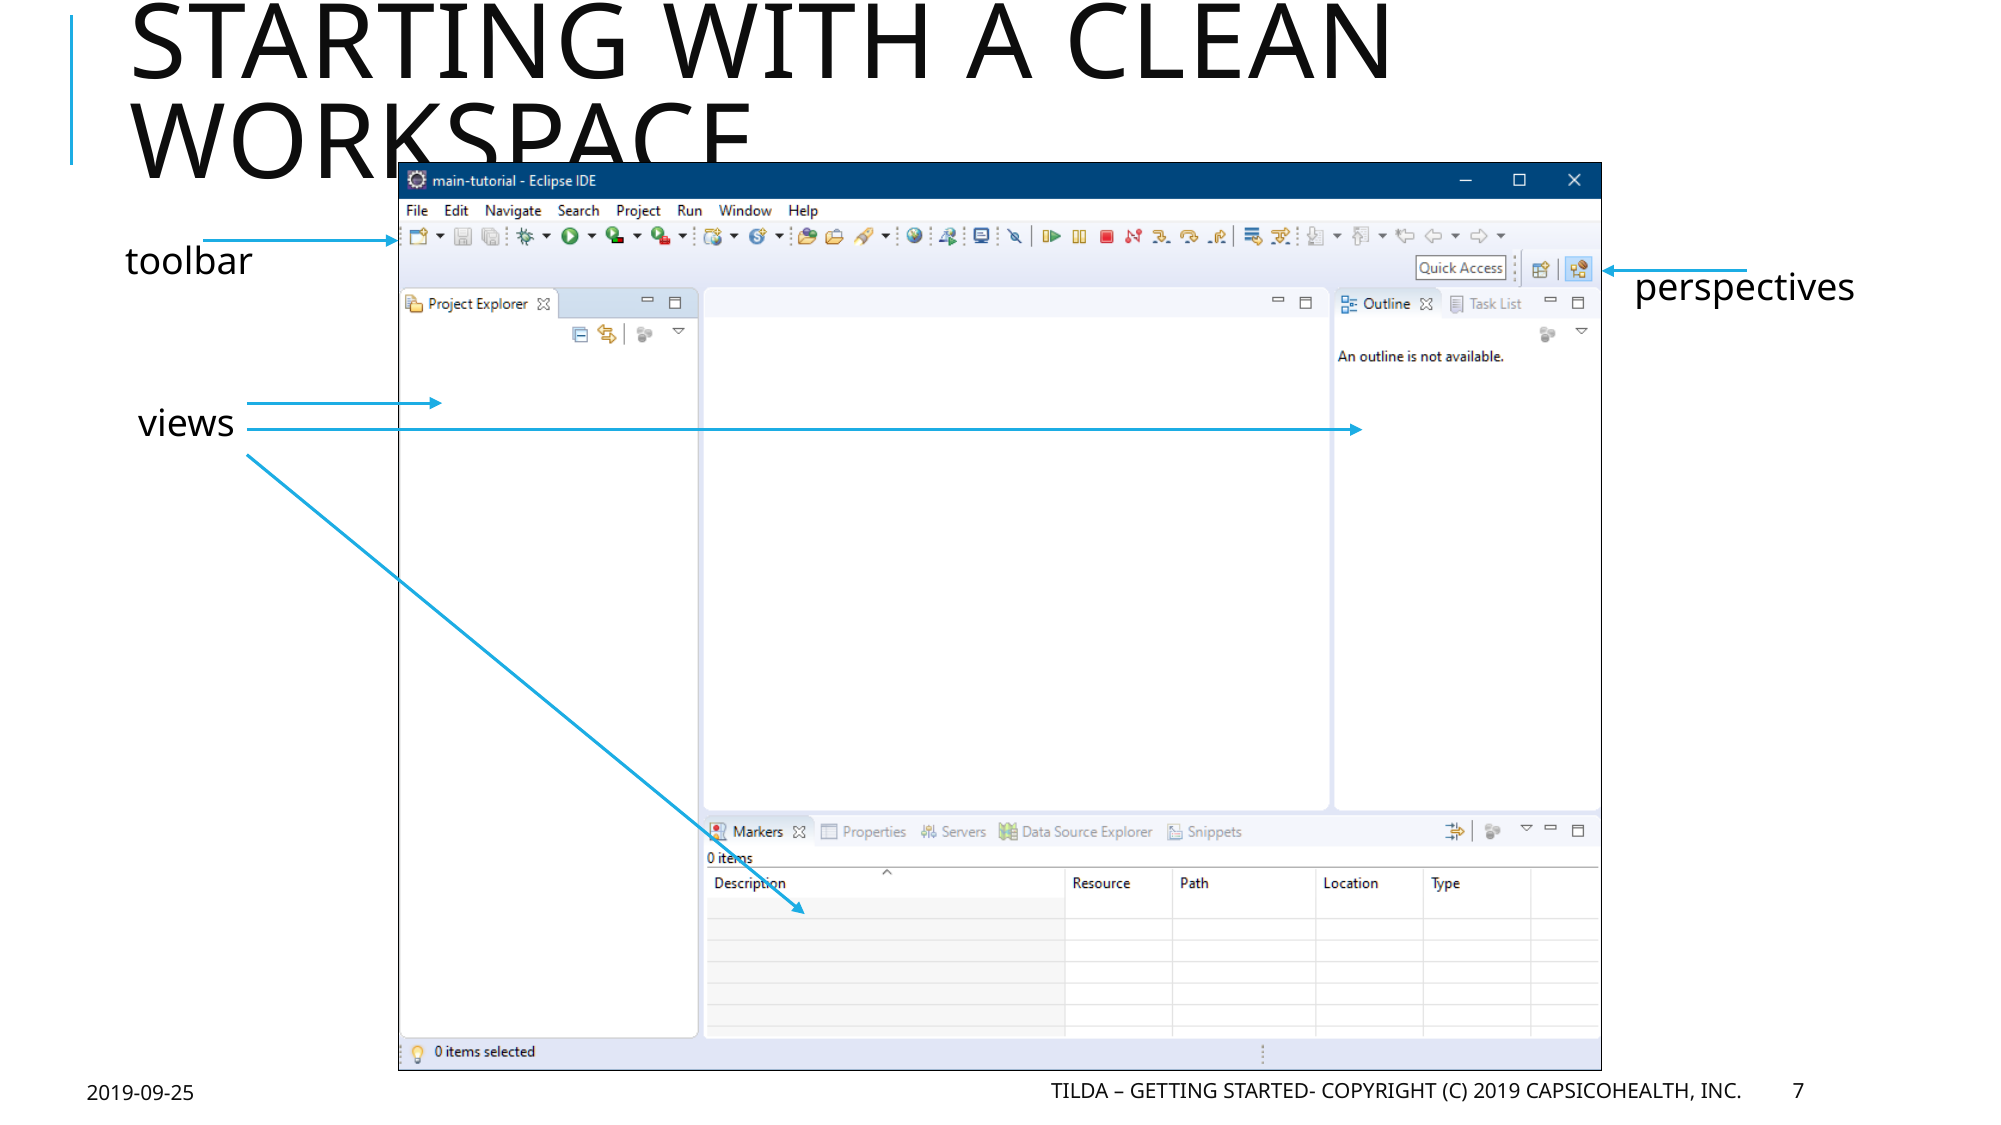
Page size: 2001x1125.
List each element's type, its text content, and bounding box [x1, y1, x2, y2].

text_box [246, 454, 805, 915]
slide_number 7 [1777, 1077, 1938, 1107]
picture [398, 162, 1602, 1072]
text_box perspectives [1619, 255, 1871, 316]
text_box views [123, 391, 250, 452]
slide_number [71, 1077, 522, 1107]
title Starting with a clean Workspace [114, 34, 1938, 163]
footer Tilda – Getting Started- Copyright (c) 2019 CapsicoHealth, Inc. [559, 1077, 1763, 1107]
text_box toolbar [110, 229, 268, 290]
